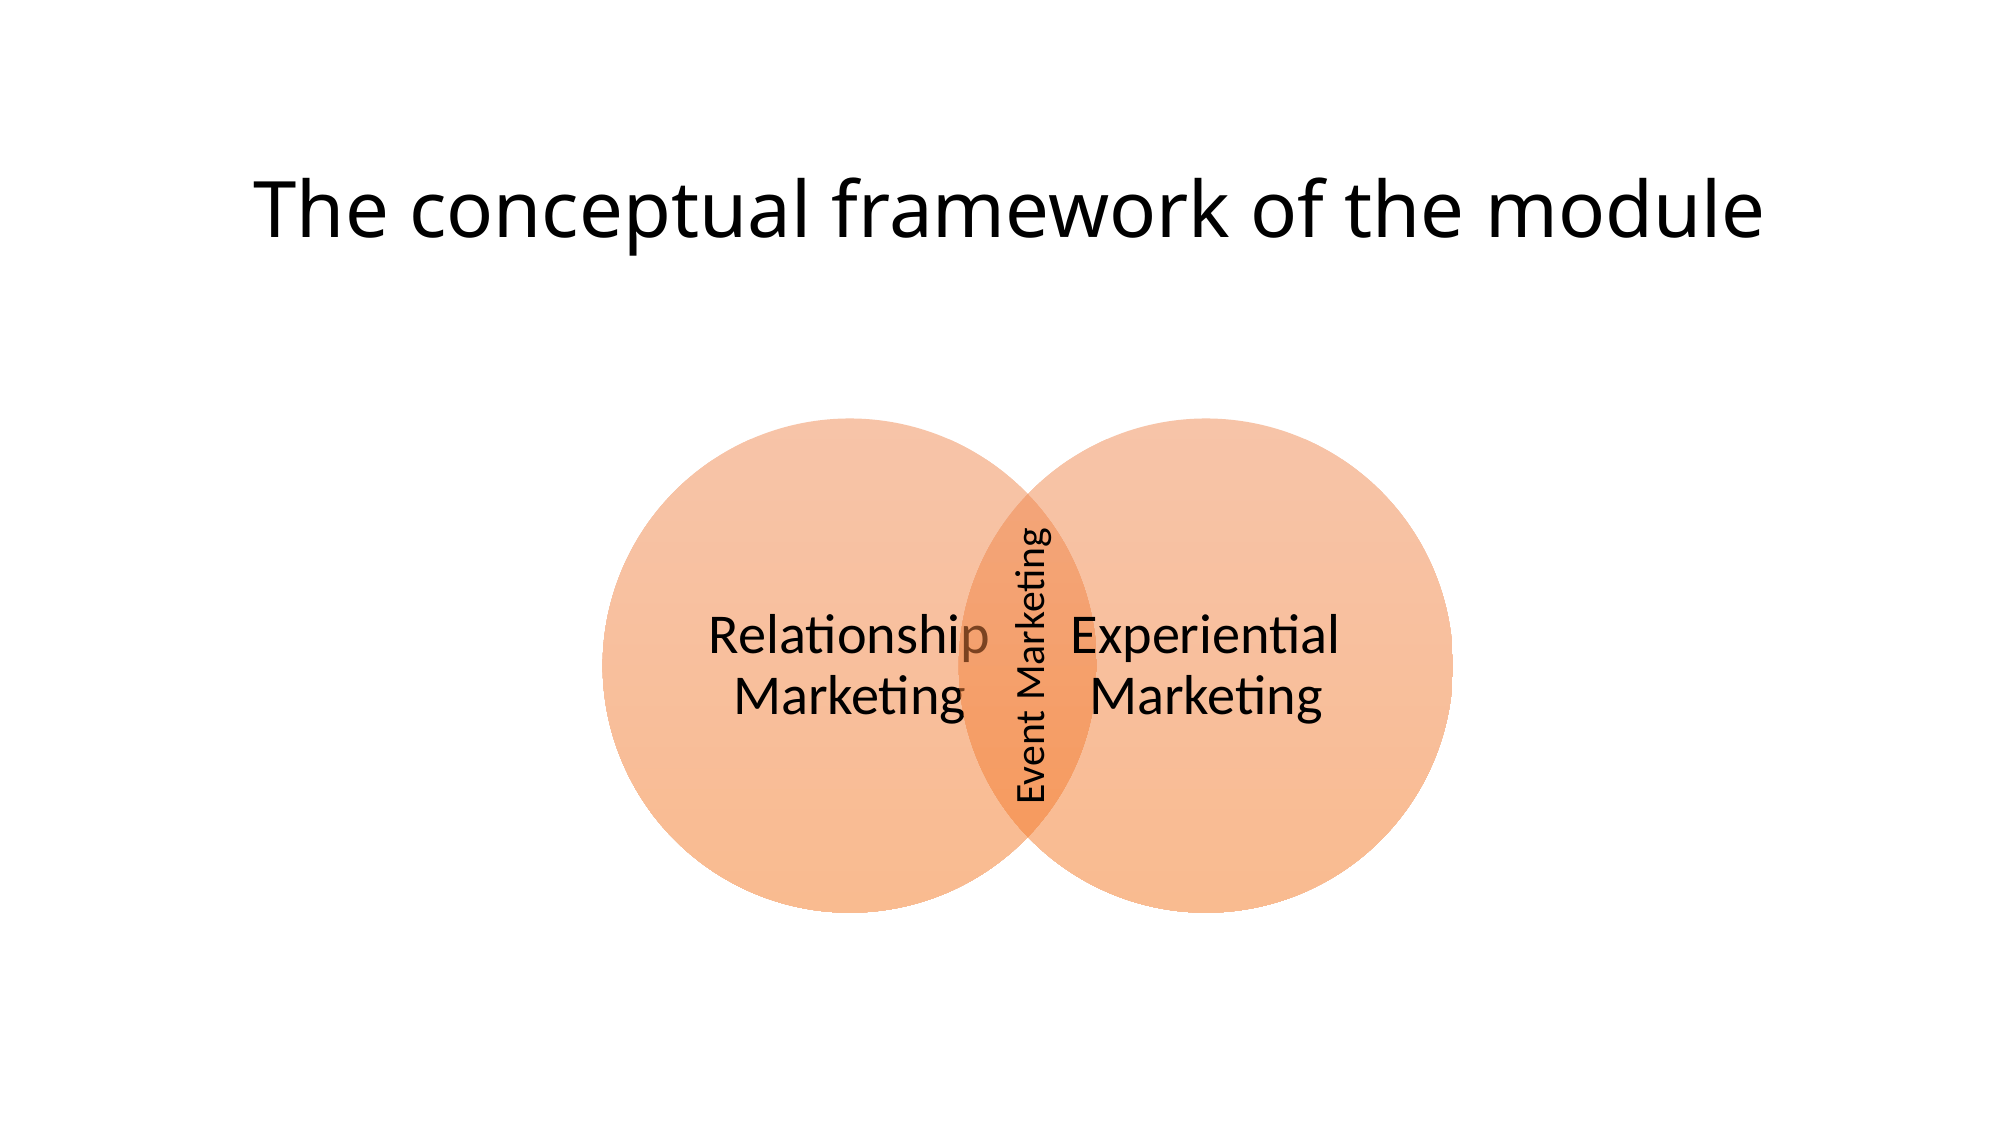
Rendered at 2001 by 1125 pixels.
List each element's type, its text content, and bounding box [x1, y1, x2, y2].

title The conceptual framework of the module [238, 151, 1789, 274]
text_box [582, 319, 1473, 1012]
